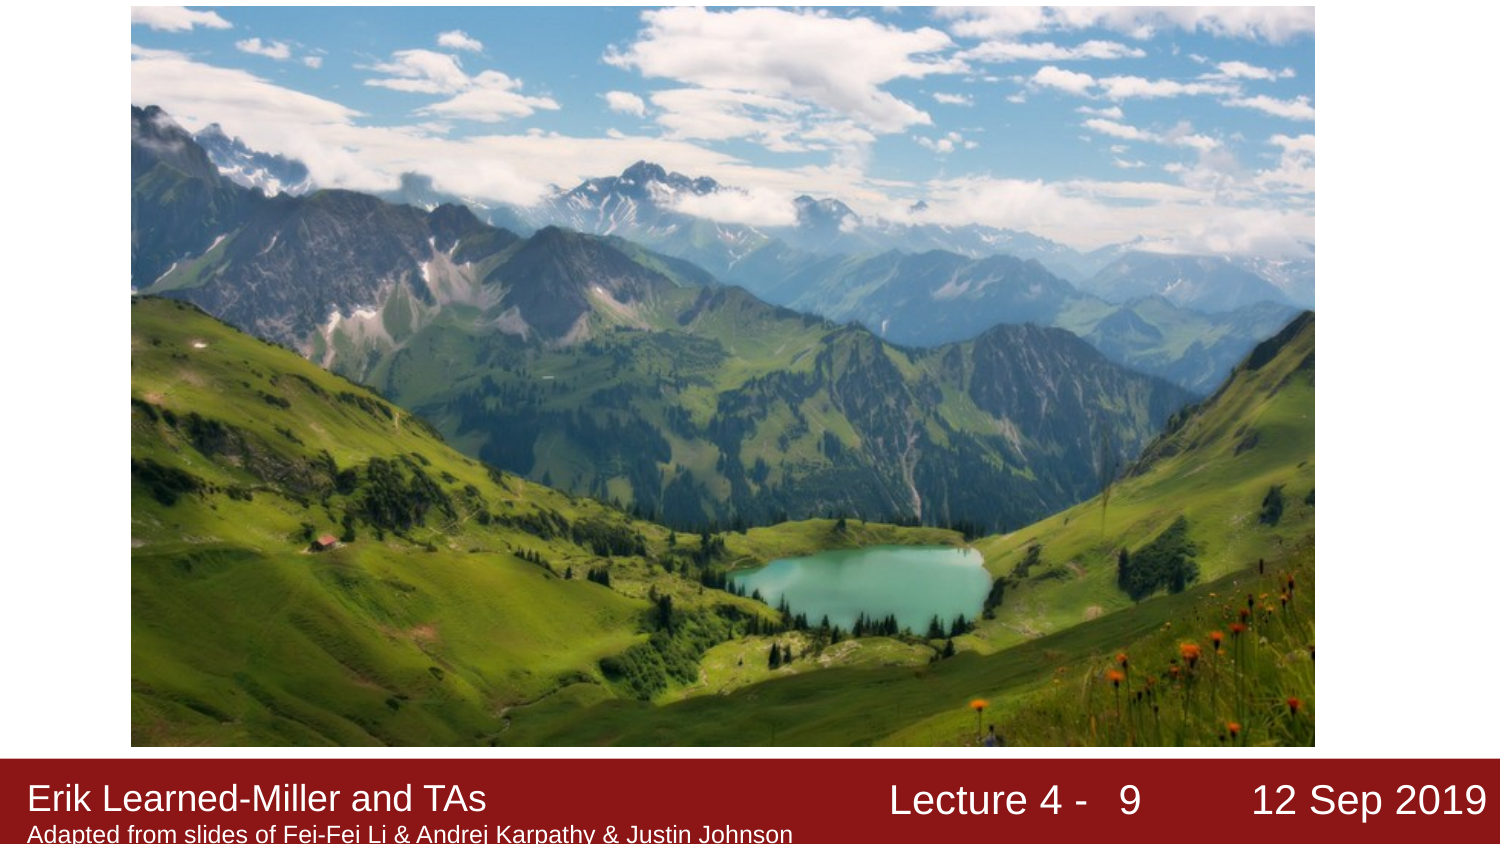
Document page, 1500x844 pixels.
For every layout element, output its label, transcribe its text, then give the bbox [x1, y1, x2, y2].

slide_number ‹#› [1066, 765, 1157, 831]
picture [131, 6, 1315, 748]
